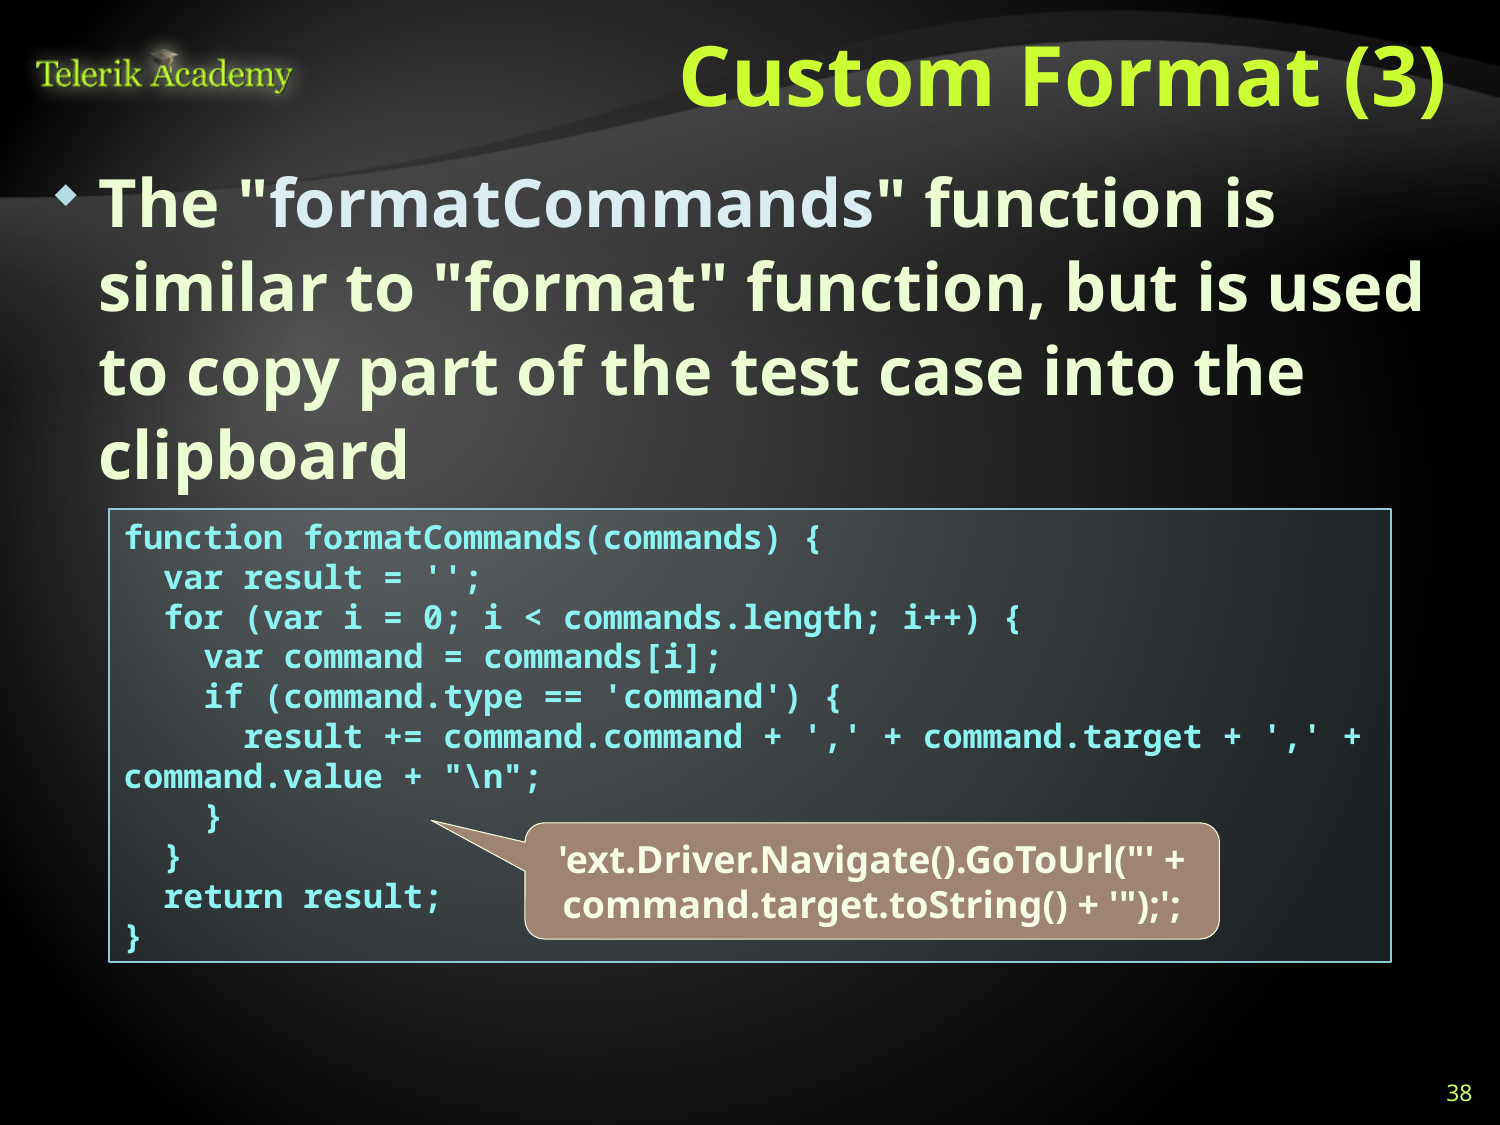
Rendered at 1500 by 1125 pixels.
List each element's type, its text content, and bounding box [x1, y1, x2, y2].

text_box 'ext.Driver.Navigate().GoToUrl("' + command.target.toString() + '");'; [431, 820, 1220, 940]
list The "formatCommands" function is similar to "format" function, but is used to copy part of the test case into the clipboard [37, 149, 1463, 1100]
text_box function formatCommands(commands) { var result = ''; for (var i = 0; i < commands.length; i++) { var command = commands[i]; if (command.type == 'command') { result += command.command + ',' + command.target + ',' + command.value + "\n"; } } return result; } [108, 508, 1392, 963]
picture [0, 0, 1500, 1125]
title Custom Format (3) [300, 12, 1463, 149]
slide_number 38 [1412, 1074, 1488, 1113]
